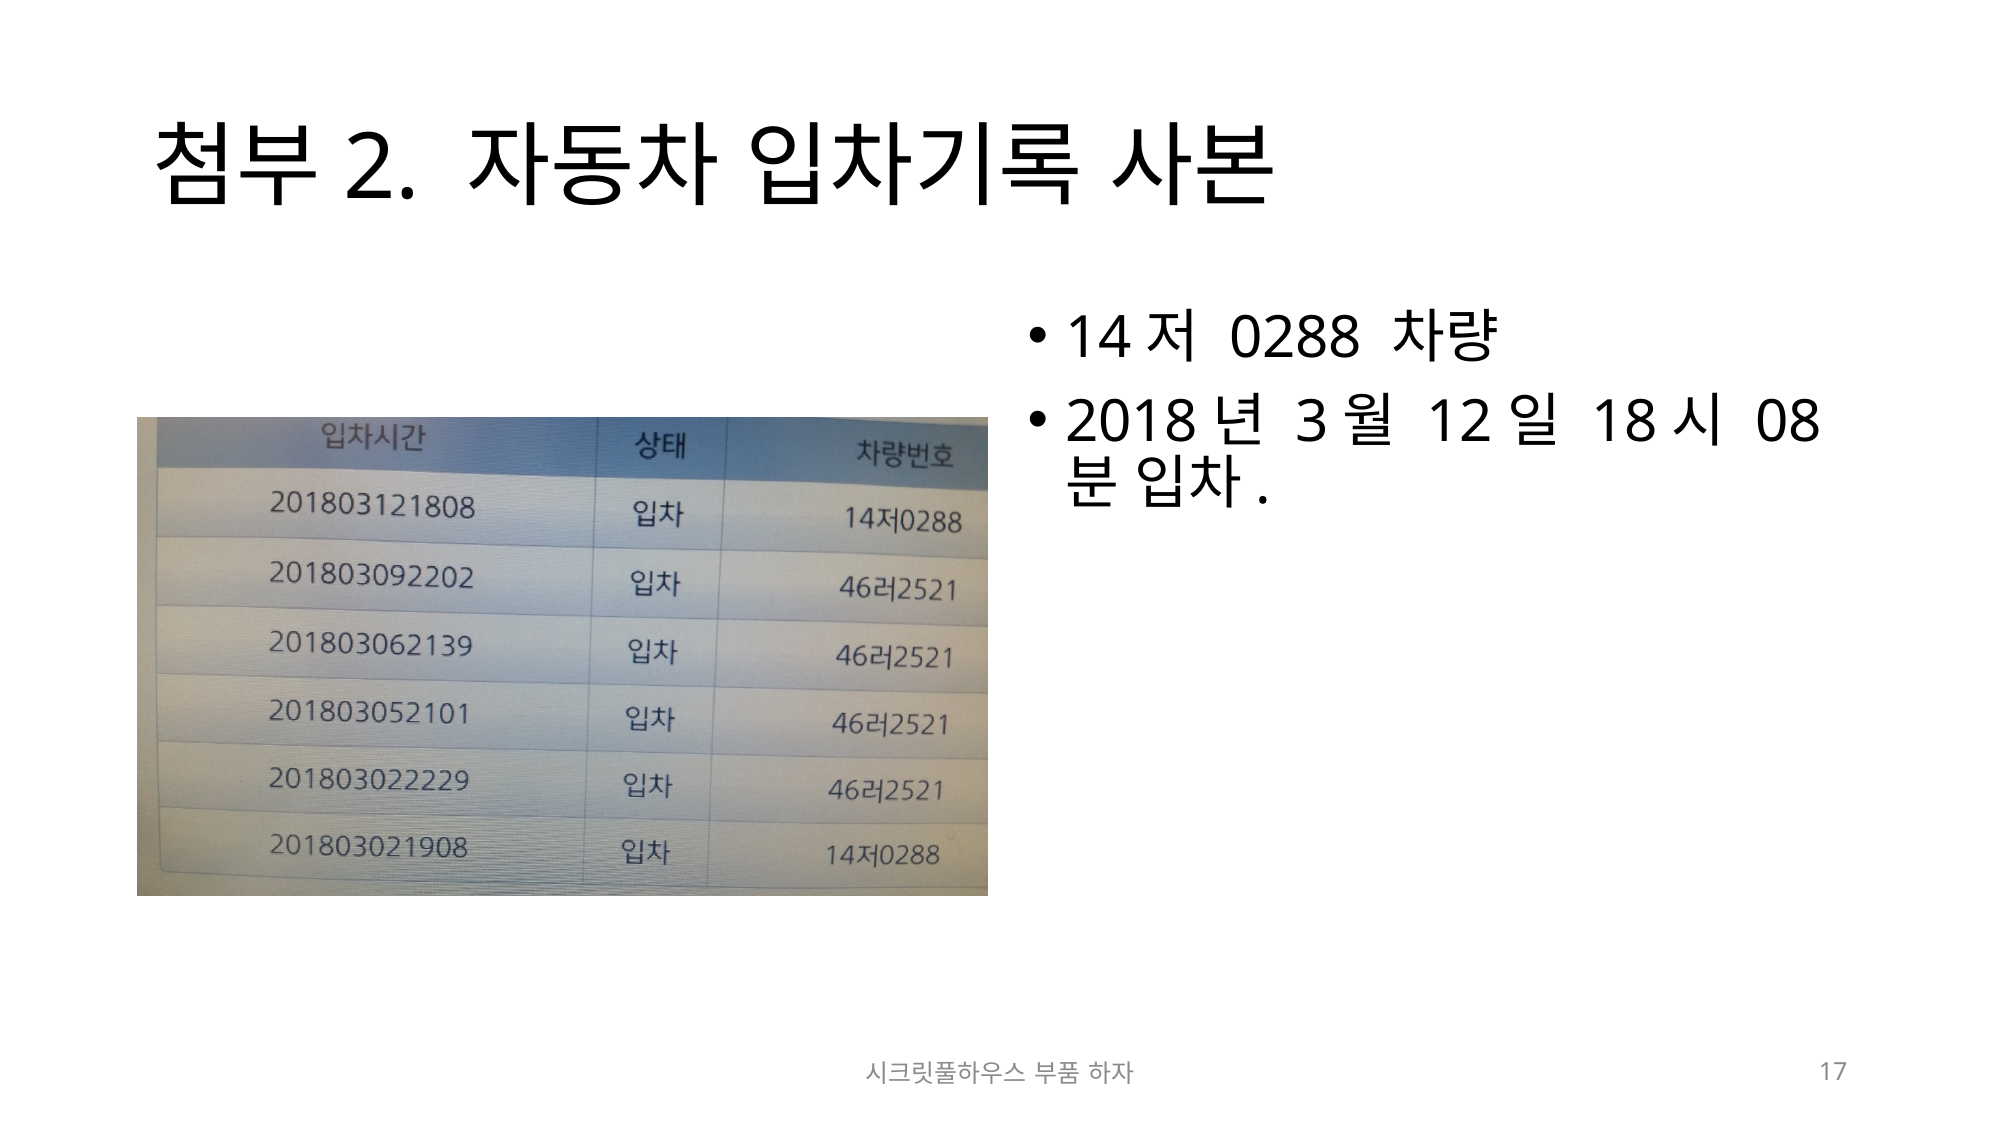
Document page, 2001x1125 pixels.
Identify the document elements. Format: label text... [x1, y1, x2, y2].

footer 시크릿풀하우스 부품 하자 [662, 1042, 1338, 1103]
slide_number 17 [1412, 1042, 1863, 1103]
title 첨부2. 자동차 입차기록 사본 [137, 59, 1863, 278]
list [137, 417, 988, 896]
list 14저 0288 차량 2018년 3월 12일 18시 08분 입차. [1012, 299, 1863, 1014]
